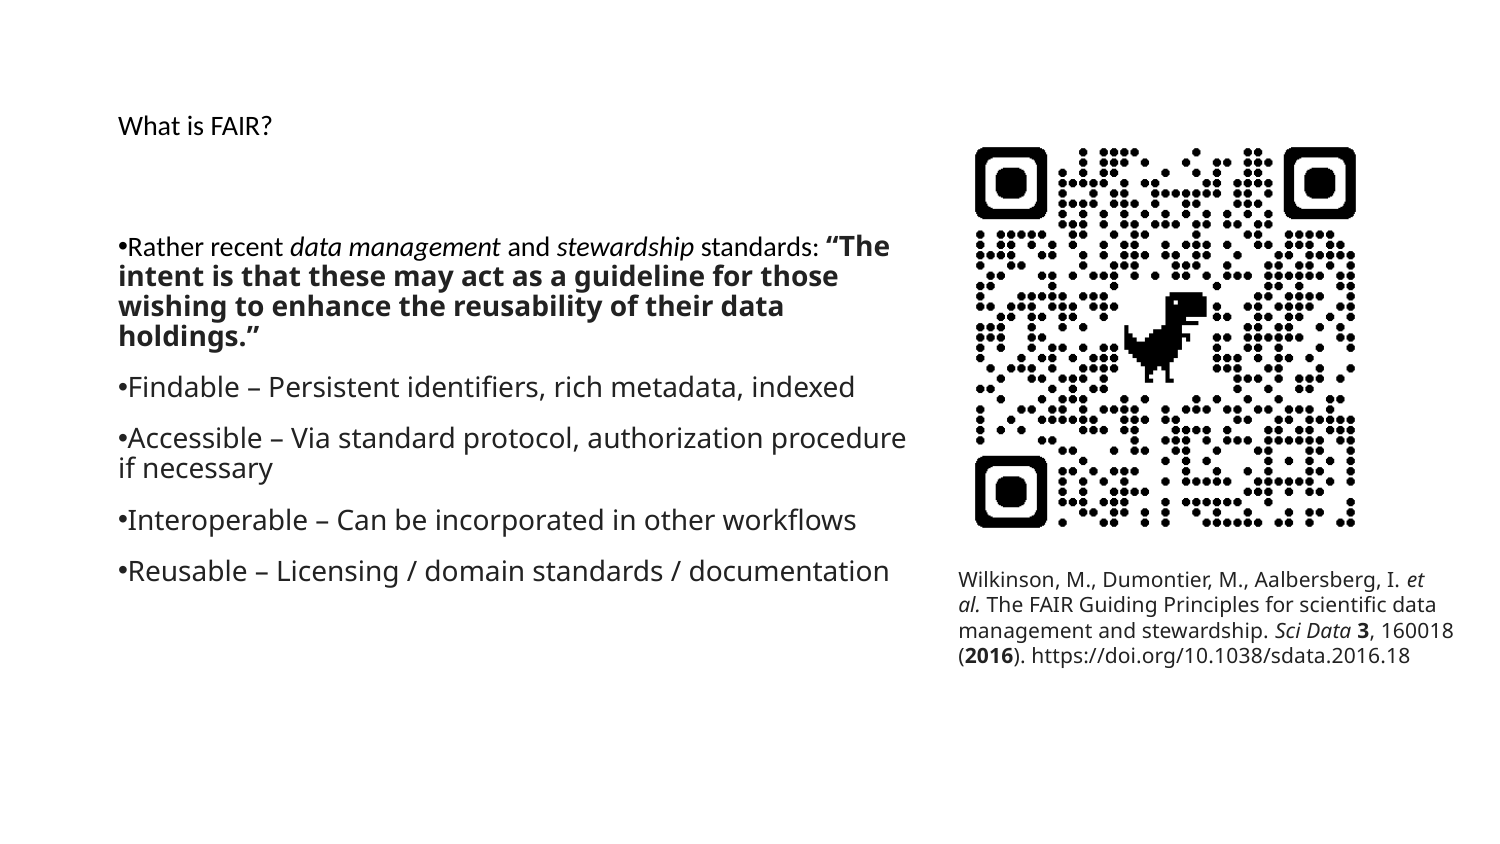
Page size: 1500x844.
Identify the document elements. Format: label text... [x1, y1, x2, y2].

title What is FAIR? [103, 44, 1397, 208]
picture [934, 105, 1397, 569]
list Rather recent data management and stewardship standards: “The intent is that these may act as a guideline for those wishing to enhance the reusability of their data holdings.” Findable – Persistent identifiers, rich metadata, indexed Accessible – Via standard protocol, authorization procedure if necessary Interoperable – Can be incorporated in other workflows Reusable – Licensing / domain standards / documentation [103, 224, 930, 760]
text_box Wilkinson, M., Dumontier, M., Aalbersberg, I. et al. The FAIR Guiding Principles for scientific data management and stewardship. Sci Data 3, 160018 (2016). https://doi.org/10.1038/sdata.2016.18 [943, 558, 1486, 675]
